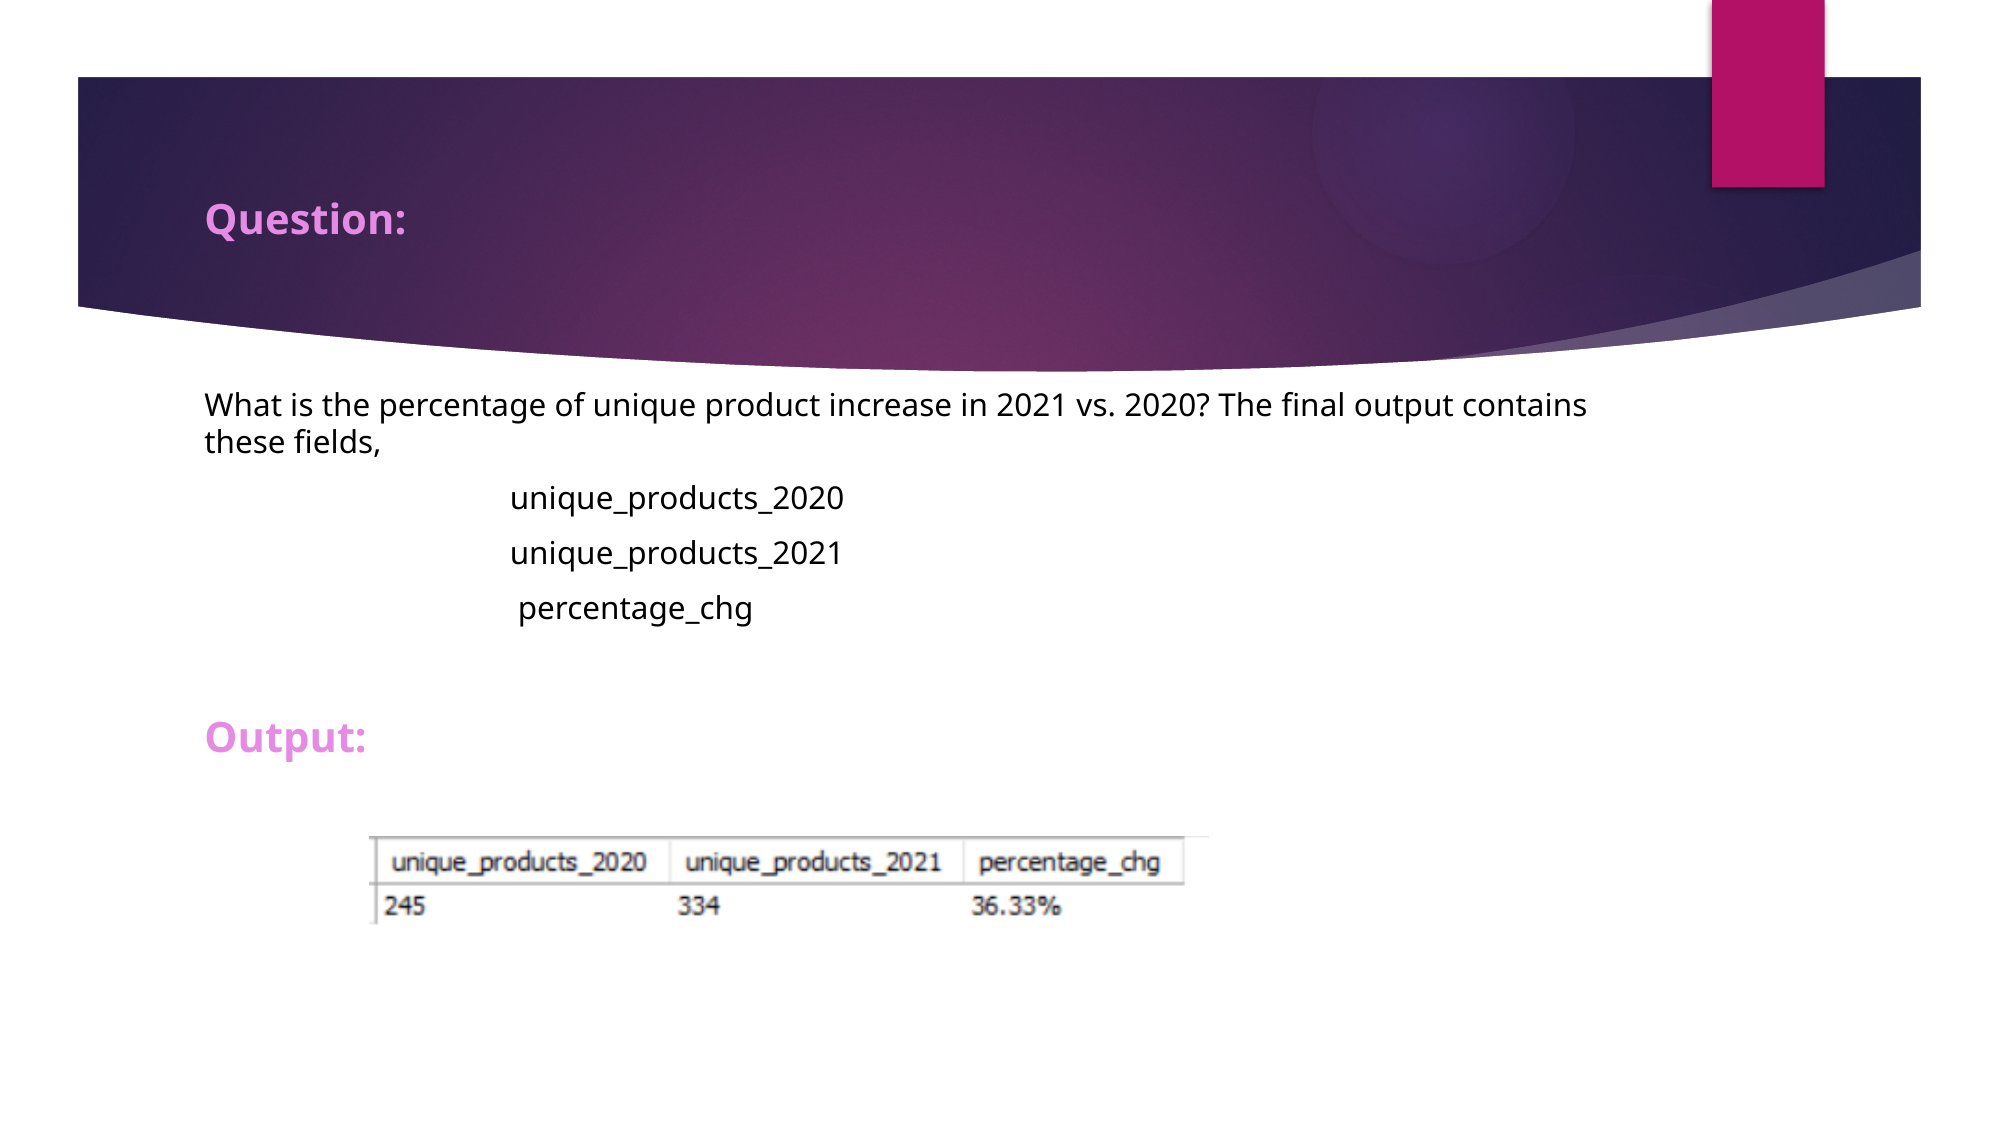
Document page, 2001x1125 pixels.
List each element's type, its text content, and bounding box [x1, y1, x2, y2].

title Question: [189, 159, 1627, 276]
picture [368, 835, 1209, 948]
list What is the percentage of unique product increase in 2021 vs. 2020? The final output contains these fields, unique_products_2020 unique_products_2021 percentage_chg [189, 377, 1638, 635]
text_box Output: [189, 695, 1553, 776]
